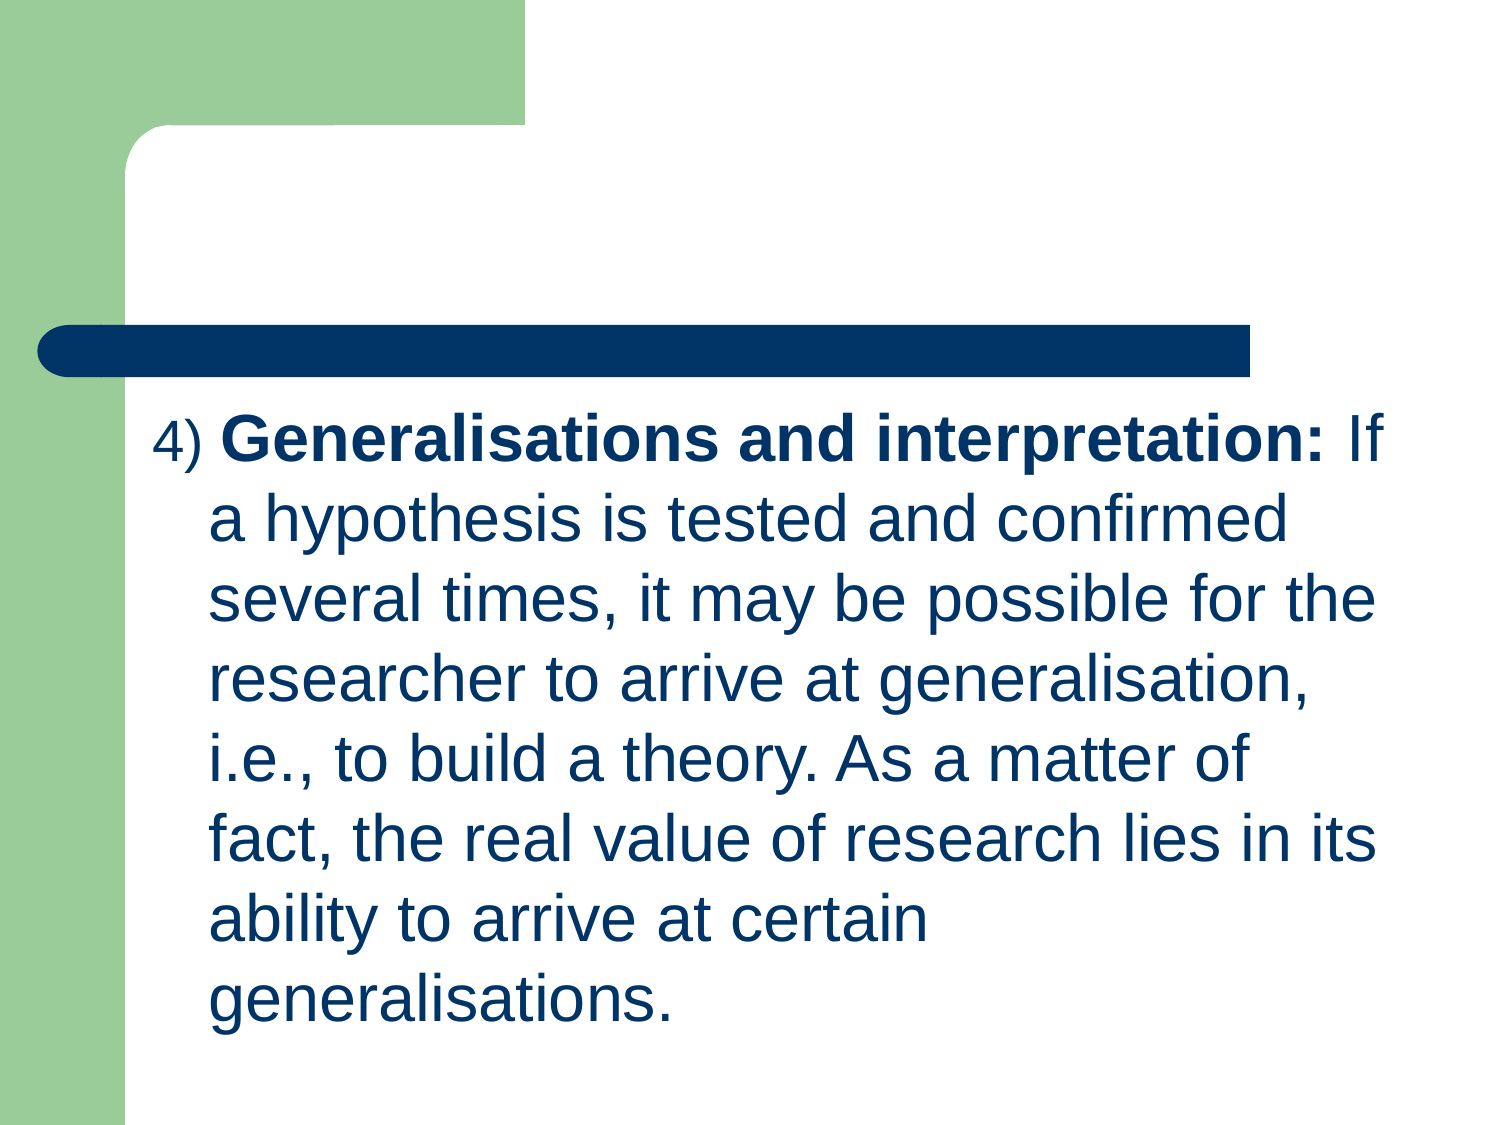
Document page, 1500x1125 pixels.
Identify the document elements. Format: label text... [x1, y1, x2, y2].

list 4) Generalisations and interpretation: If a hypothesis is tested and confirmed several times, it may be possible for the researcher to arrive at generalisation, i.e., to build a theory. As a matter of fact, the real value of research lies in its ability to arrive at certain generalisations. [137, 387, 1400, 999]
